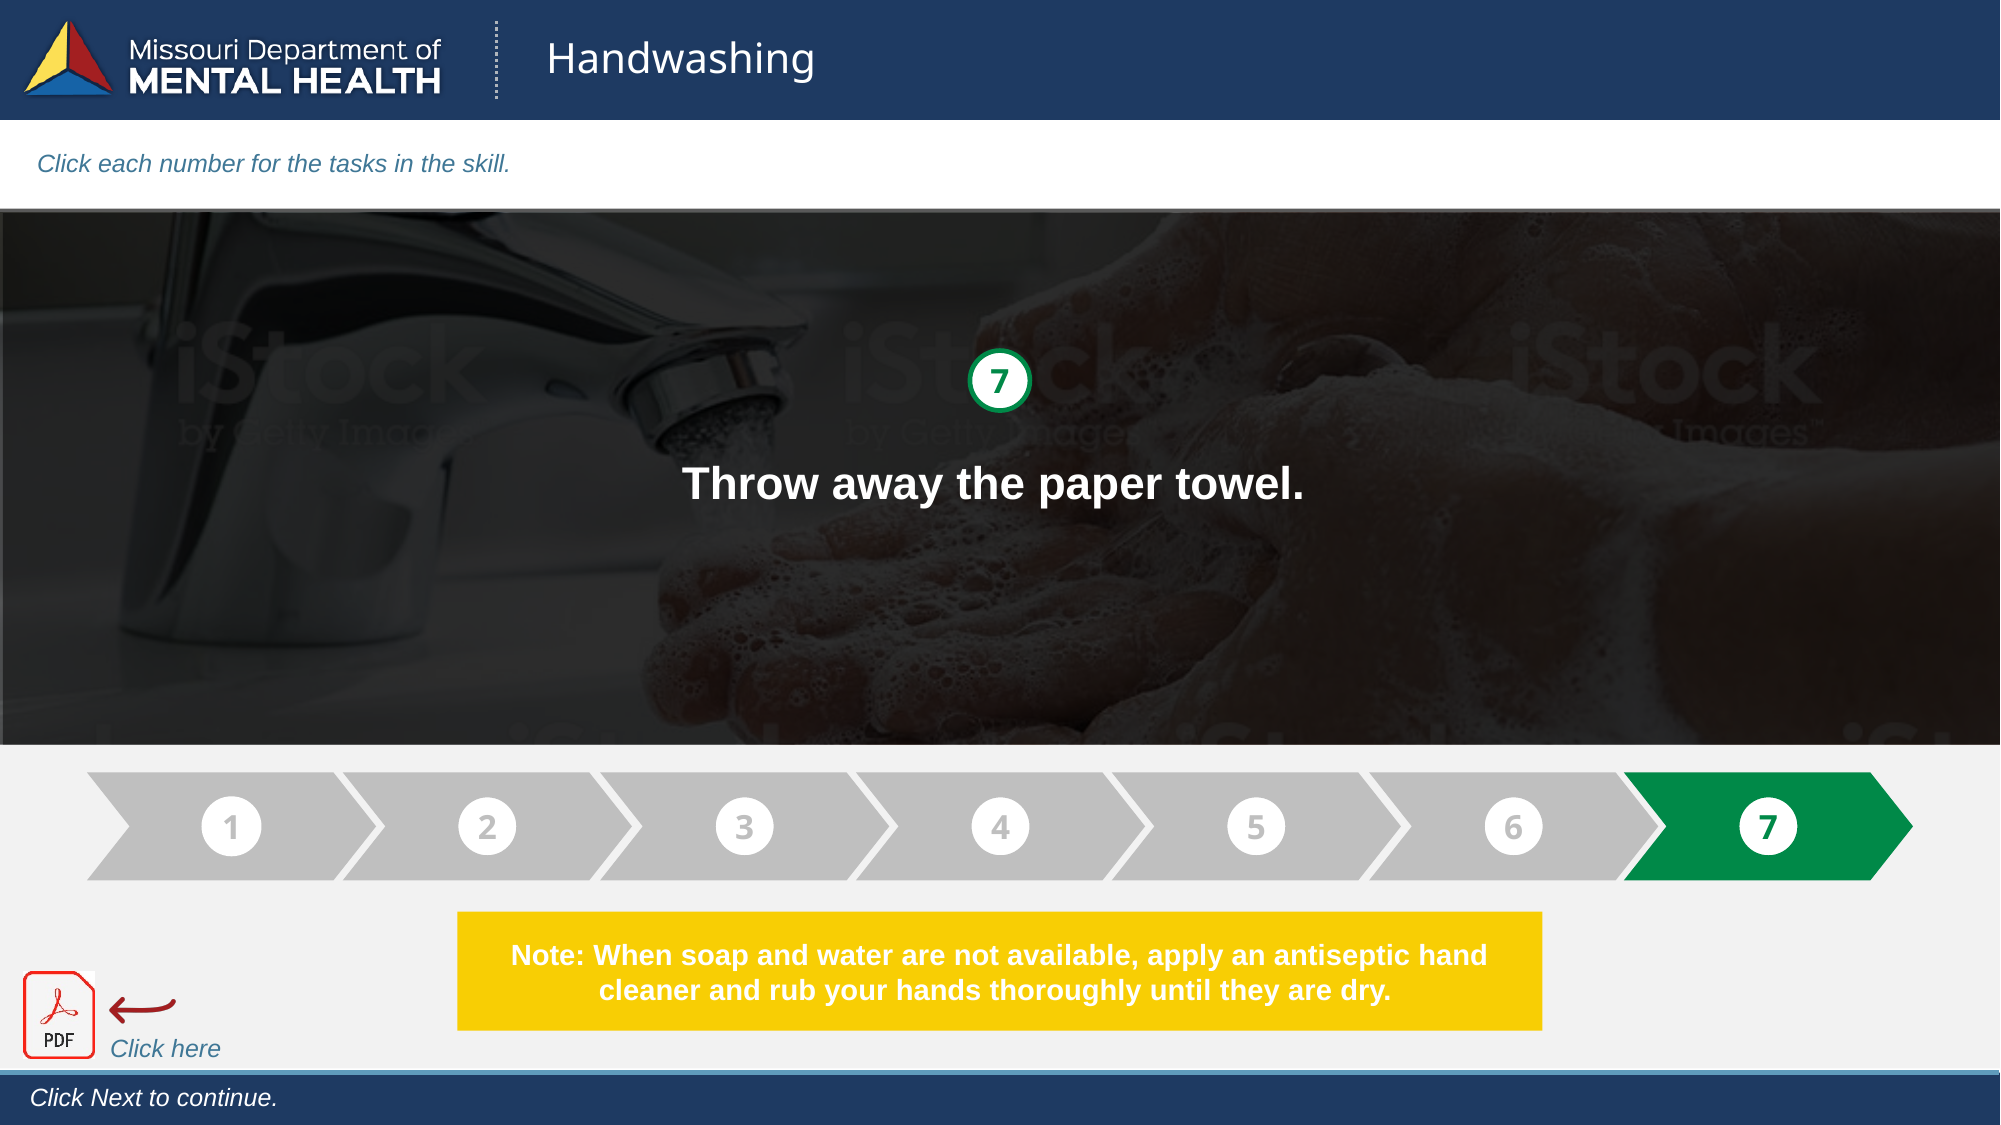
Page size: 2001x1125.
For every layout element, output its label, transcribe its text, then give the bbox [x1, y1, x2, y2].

picture [15, 14, 462, 106]
text_box [0, 749, 2000, 1069]
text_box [86, 772, 1913, 881]
list Click Next to continue. [15, 1080, 915, 1118]
picture [0, 212, 2000, 749]
text_box Click here [95, 1025, 242, 1070]
list Handwashing [531, 18, 1985, 102]
text_box Note: When soap and water are not available, apply an antiseptic hand cleaner and rub your hands thoroughly until they are dry. [456, 911, 1543, 1032]
picture [106, 972, 182, 1048]
text_box [0, 208, 2000, 212]
picture [23, 971, 95, 1059]
text_box Click each number for the tasks in the skill. [22, 140, 1935, 185]
